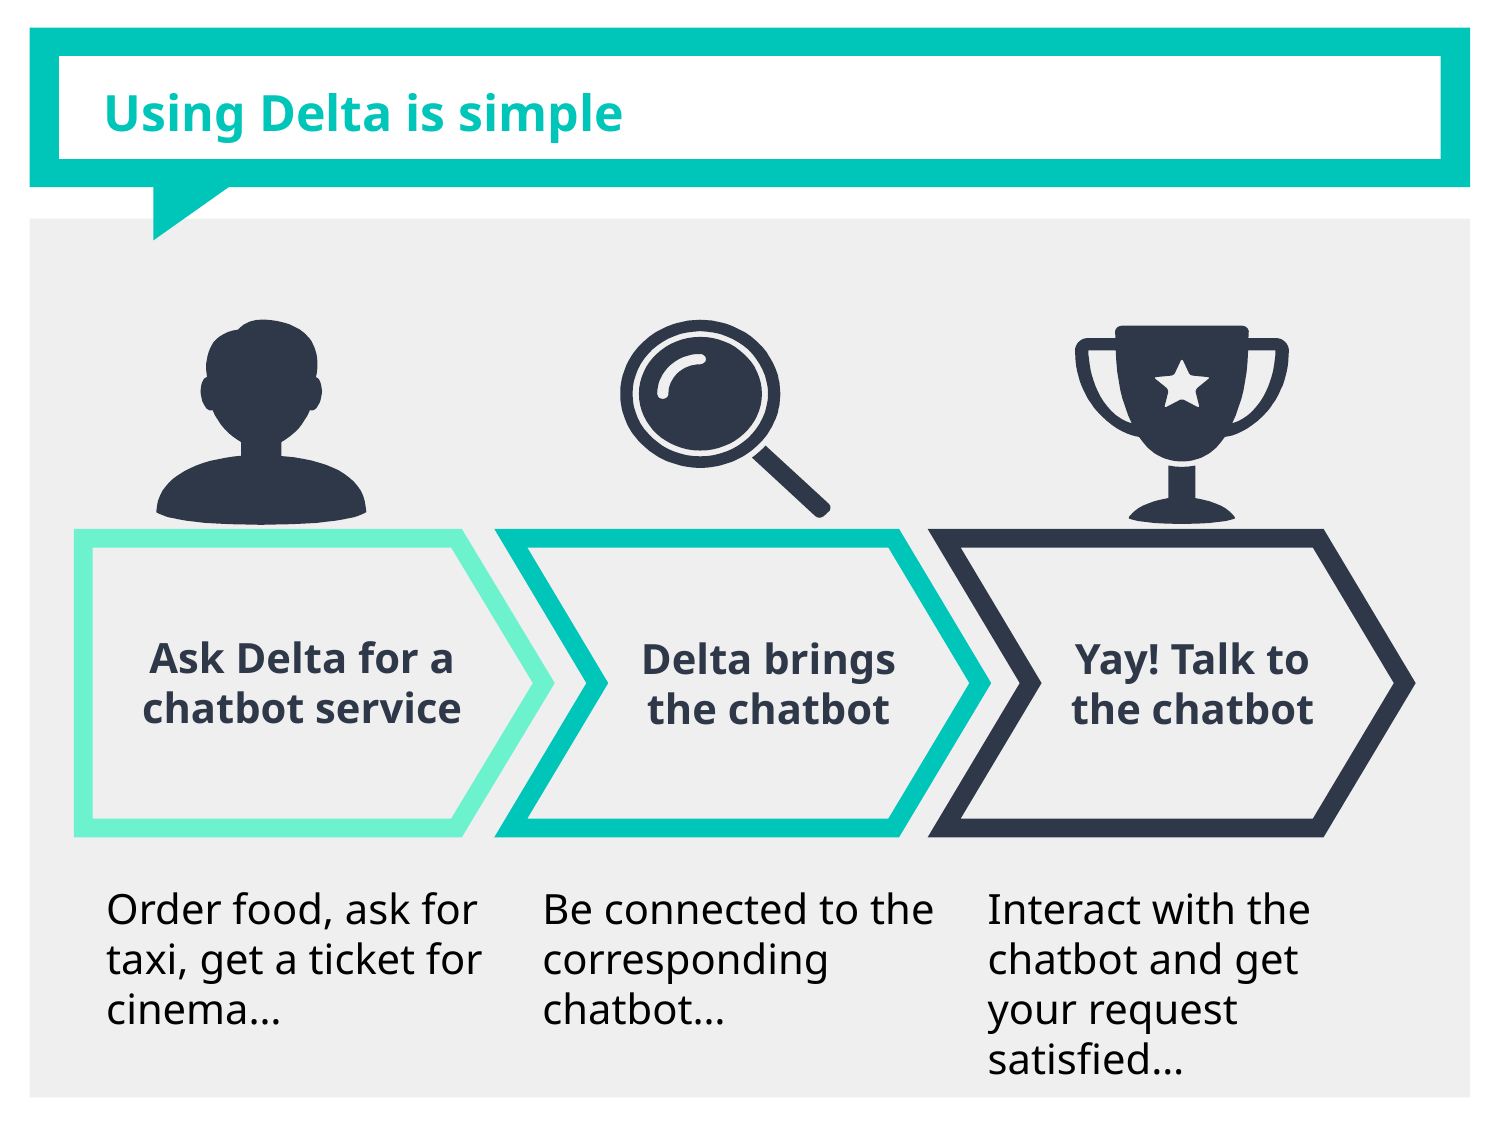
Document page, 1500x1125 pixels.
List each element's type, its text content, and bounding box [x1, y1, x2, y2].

text_box [156, 319, 367, 525]
text_box Interact with the chatbot and get your request satisfied… [980, 875, 1393, 1033]
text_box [943, 537, 1405, 829]
title Using Delta is simple [88, 31, 1394, 192]
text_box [82, 537, 509, 829]
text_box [620, 319, 831, 519]
text_box Order food, ask for taxi, get a ticket for cinema… [98, 875, 535, 1033]
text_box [510, 537, 942, 829]
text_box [1074, 325, 1290, 525]
text_box Be connected to the corresponding chatbot… [535, 875, 948, 1033]
